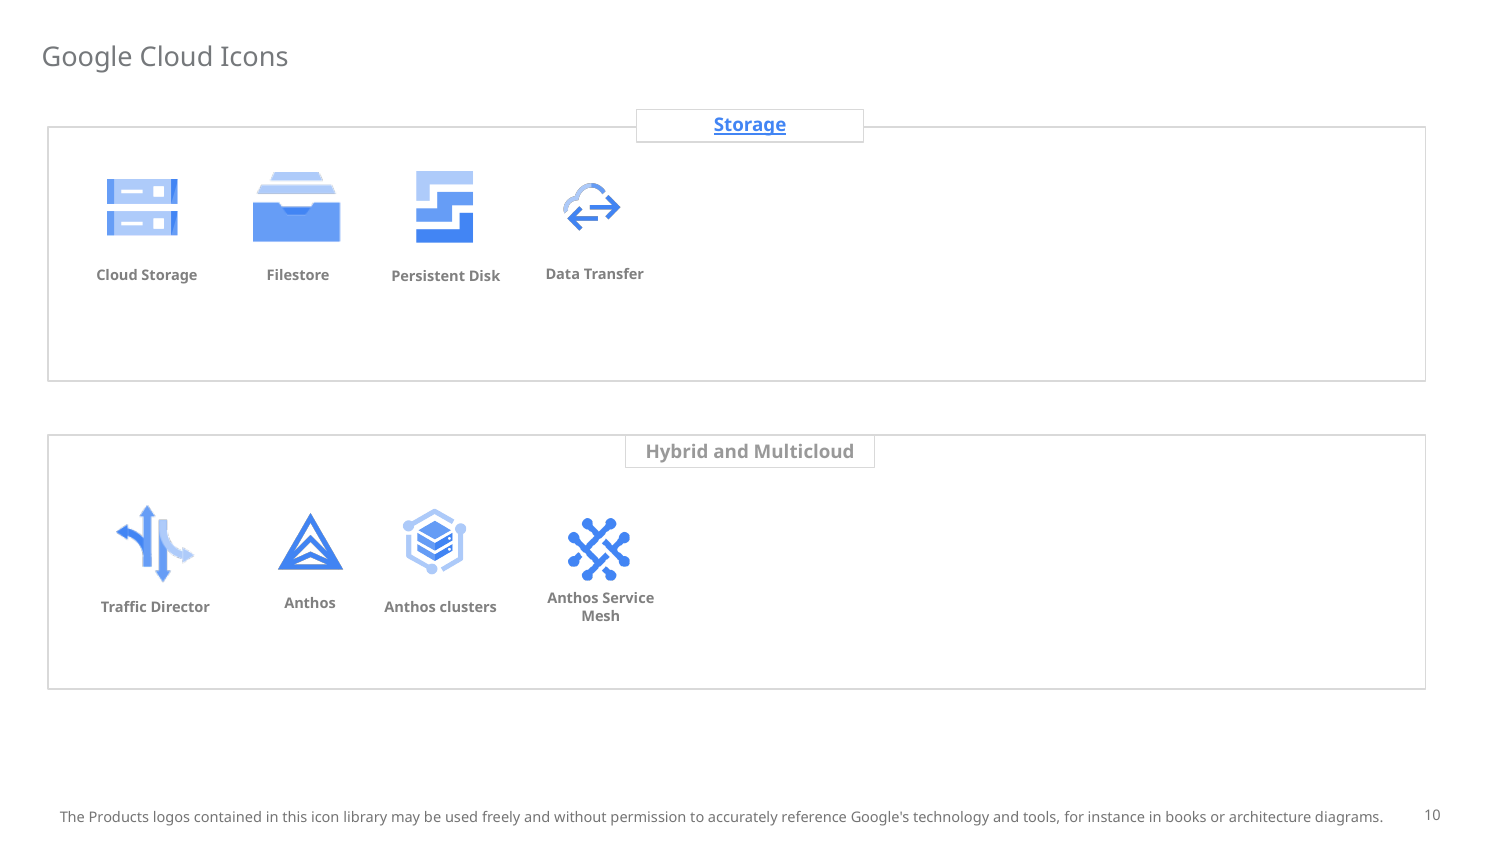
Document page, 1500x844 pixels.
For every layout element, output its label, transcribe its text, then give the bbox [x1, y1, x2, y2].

picture [107, 178, 178, 236]
text_box Data Transfer [519, 250, 670, 296]
picture [253, 171, 342, 243]
picture [393, 500, 475, 582]
picture [568, 518, 630, 582]
text_box Traffic Director [84, 586, 226, 628]
text_box Filestore [225, 254, 371, 296]
text_box Hybrid and Multicloud [625, 435, 875, 468]
text_box Anthos clusters [366, 582, 515, 632]
text_box Cloud Storage [74, 252, 220, 297]
picture [270, 501, 350, 581]
text_box Anthos Service Mesh [523, 580, 679, 633]
text_box [48, 435, 1426, 689]
picture [416, 171, 475, 244]
text_box Persistent Disk [370, 253, 522, 299]
text_box Anthos [251, 582, 366, 631]
text_box Storage [636, 109, 864, 143]
picture [115, 505, 195, 585]
picture [556, 169, 628, 240]
text_box [48, 127, 1426, 381]
subtitle Google Cloud Icons [26, 0, 1474, 88]
